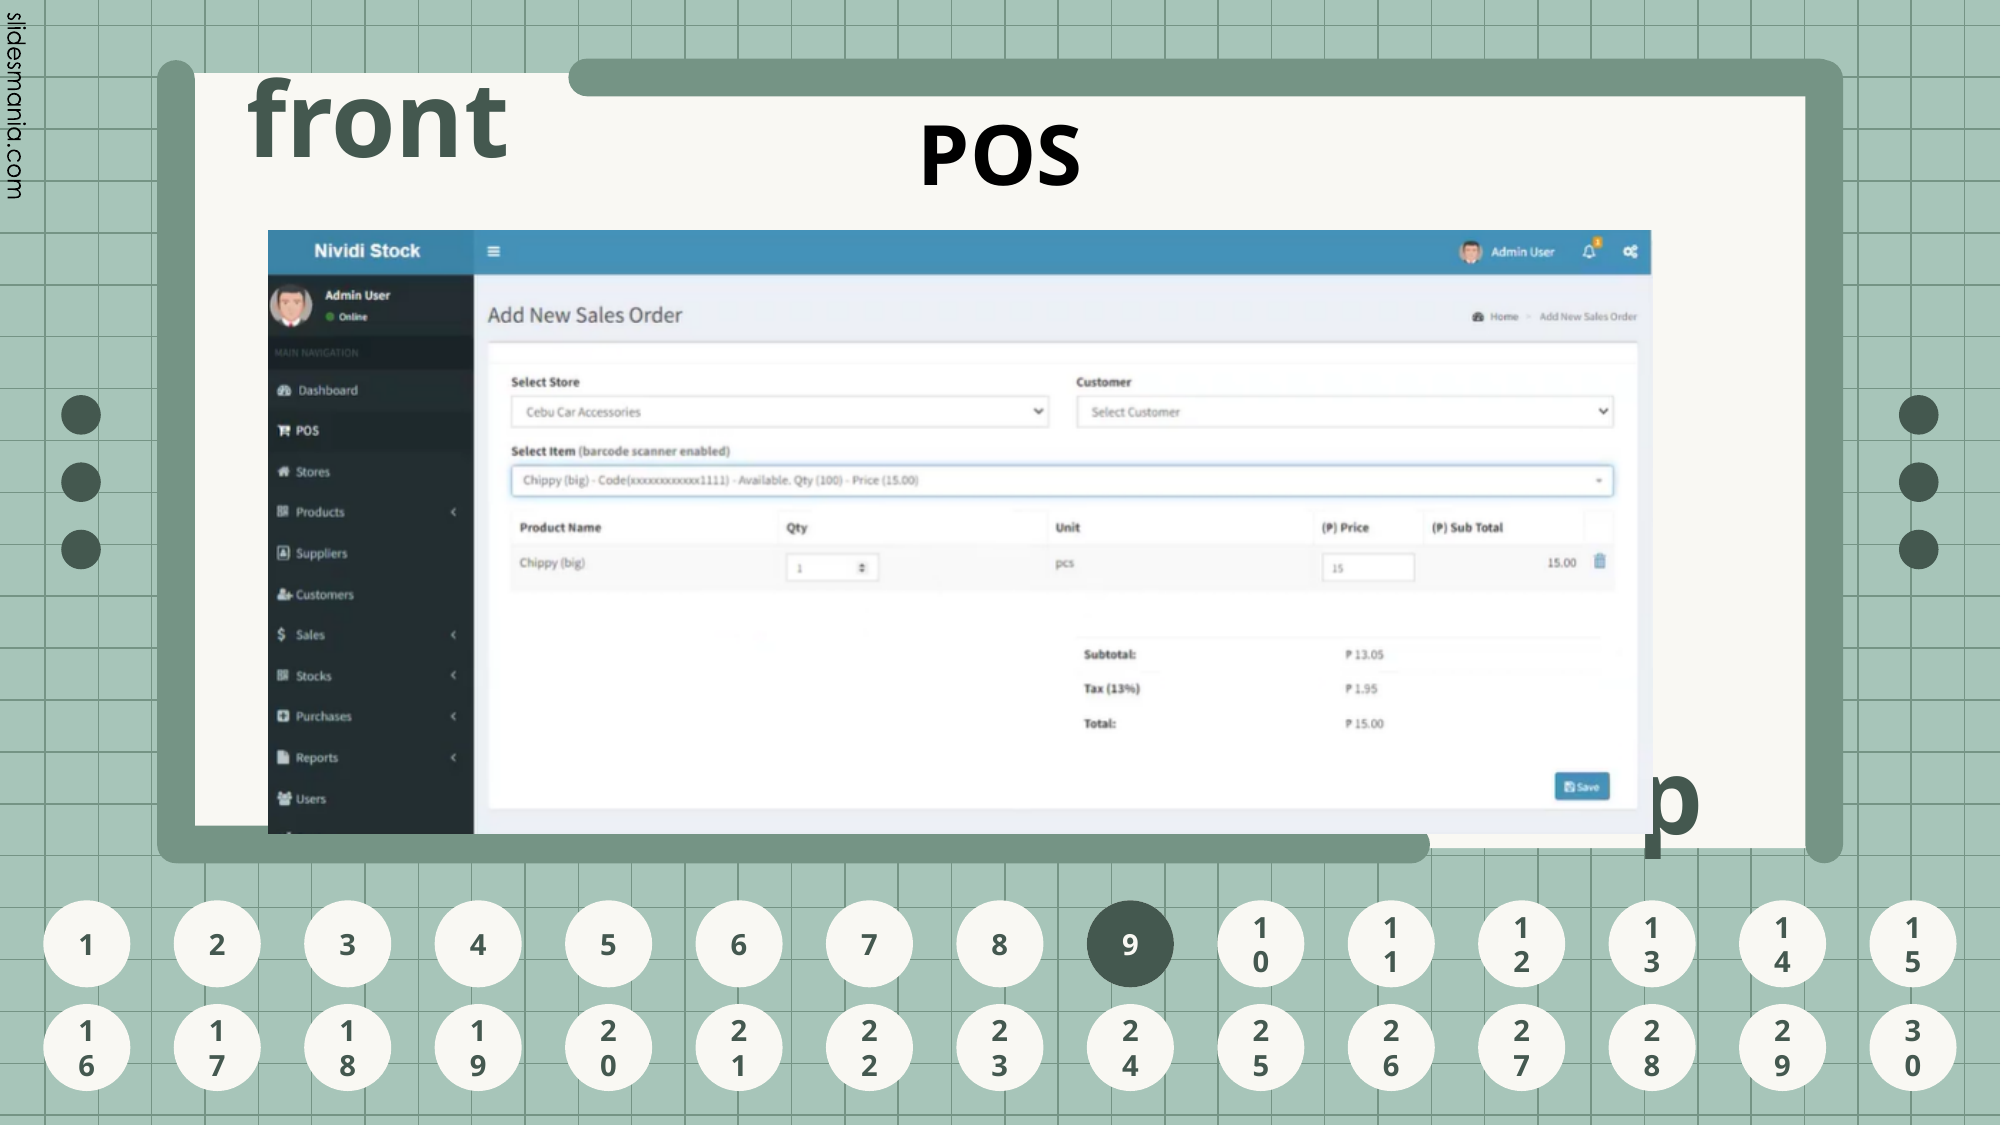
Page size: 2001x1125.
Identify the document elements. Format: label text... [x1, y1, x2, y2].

title POS [793, 82, 1207, 208]
text_box 9 [1086, 900, 1174, 988]
text_box [1433, 754, 1804, 869]
picture [268, 230, 1653, 834]
